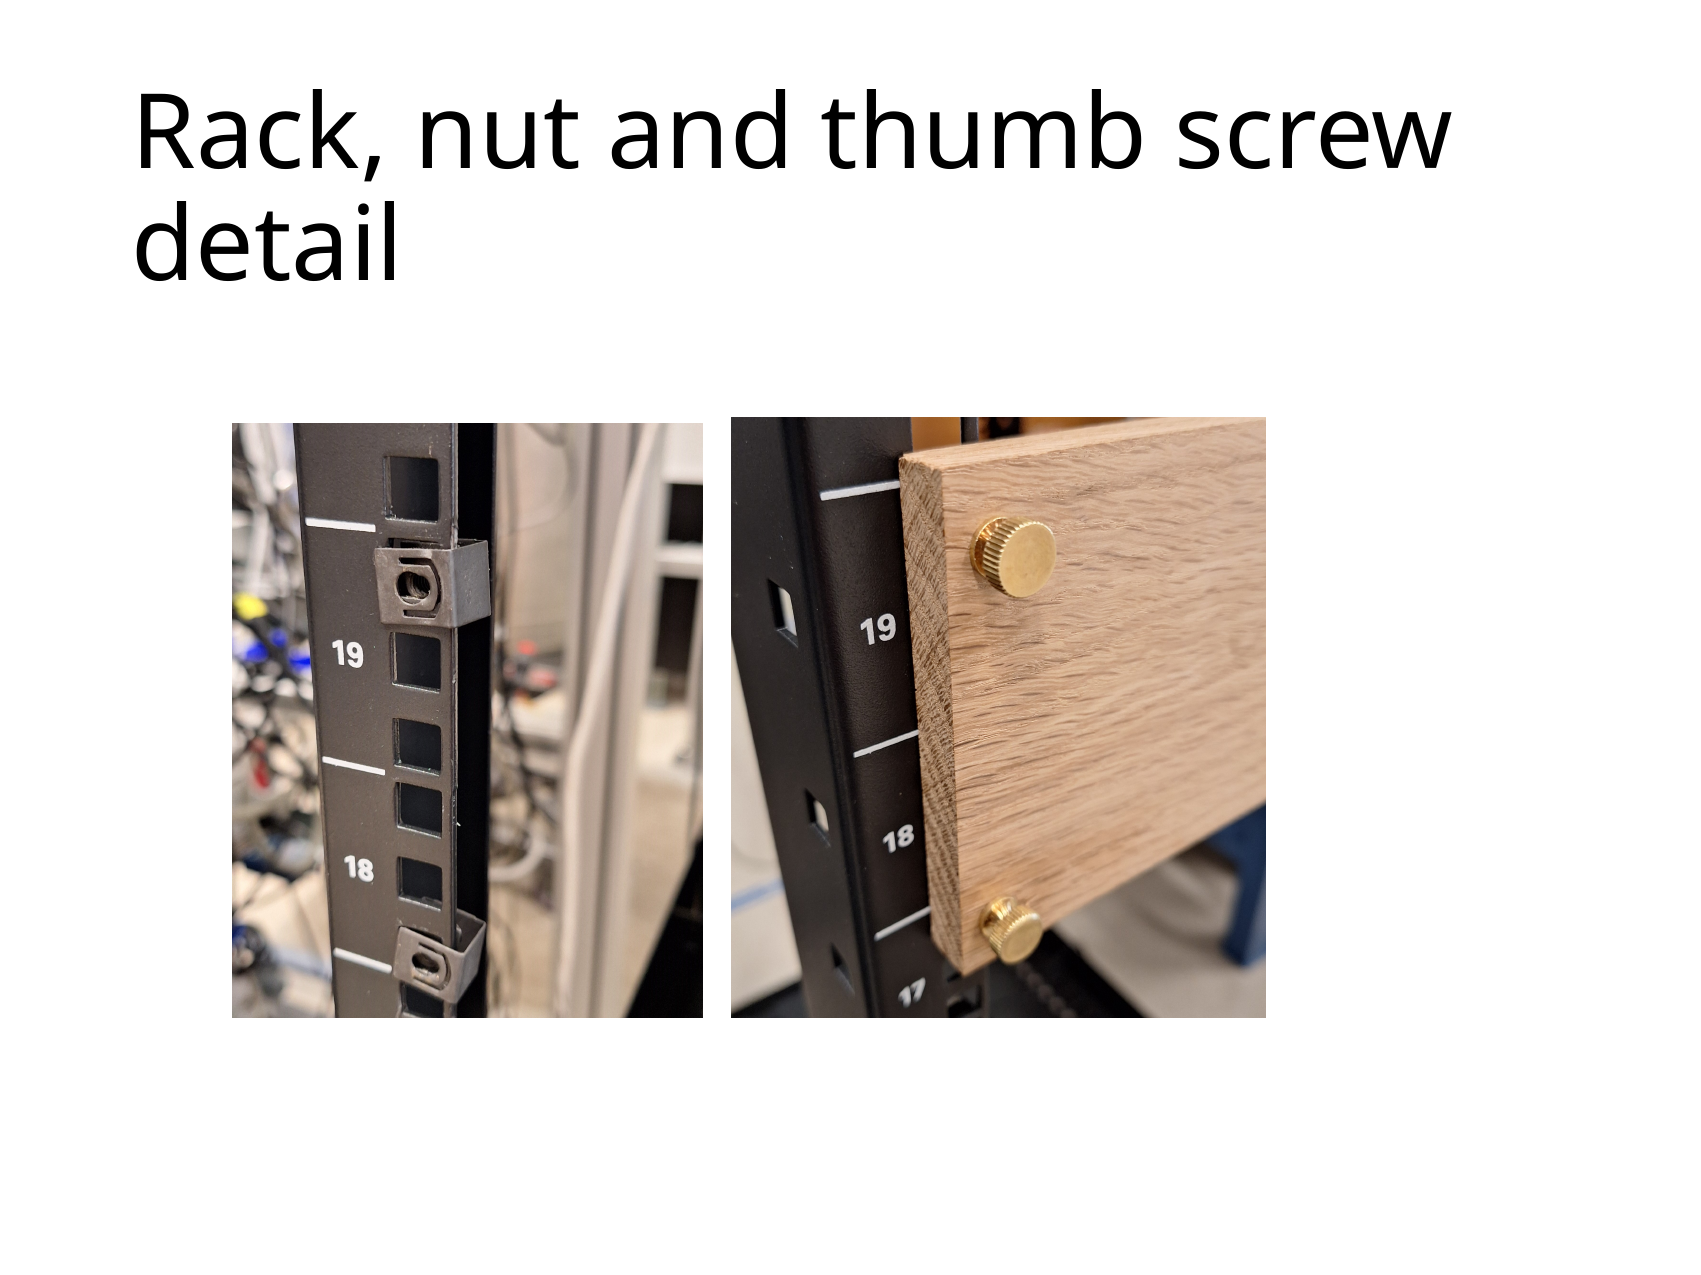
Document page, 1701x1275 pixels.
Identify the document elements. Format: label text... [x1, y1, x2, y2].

picture [232, 423, 703, 1018]
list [731, 418, 1266, 1018]
title Rack, nut and thumb screw detail [116, 67, 1584, 315]
